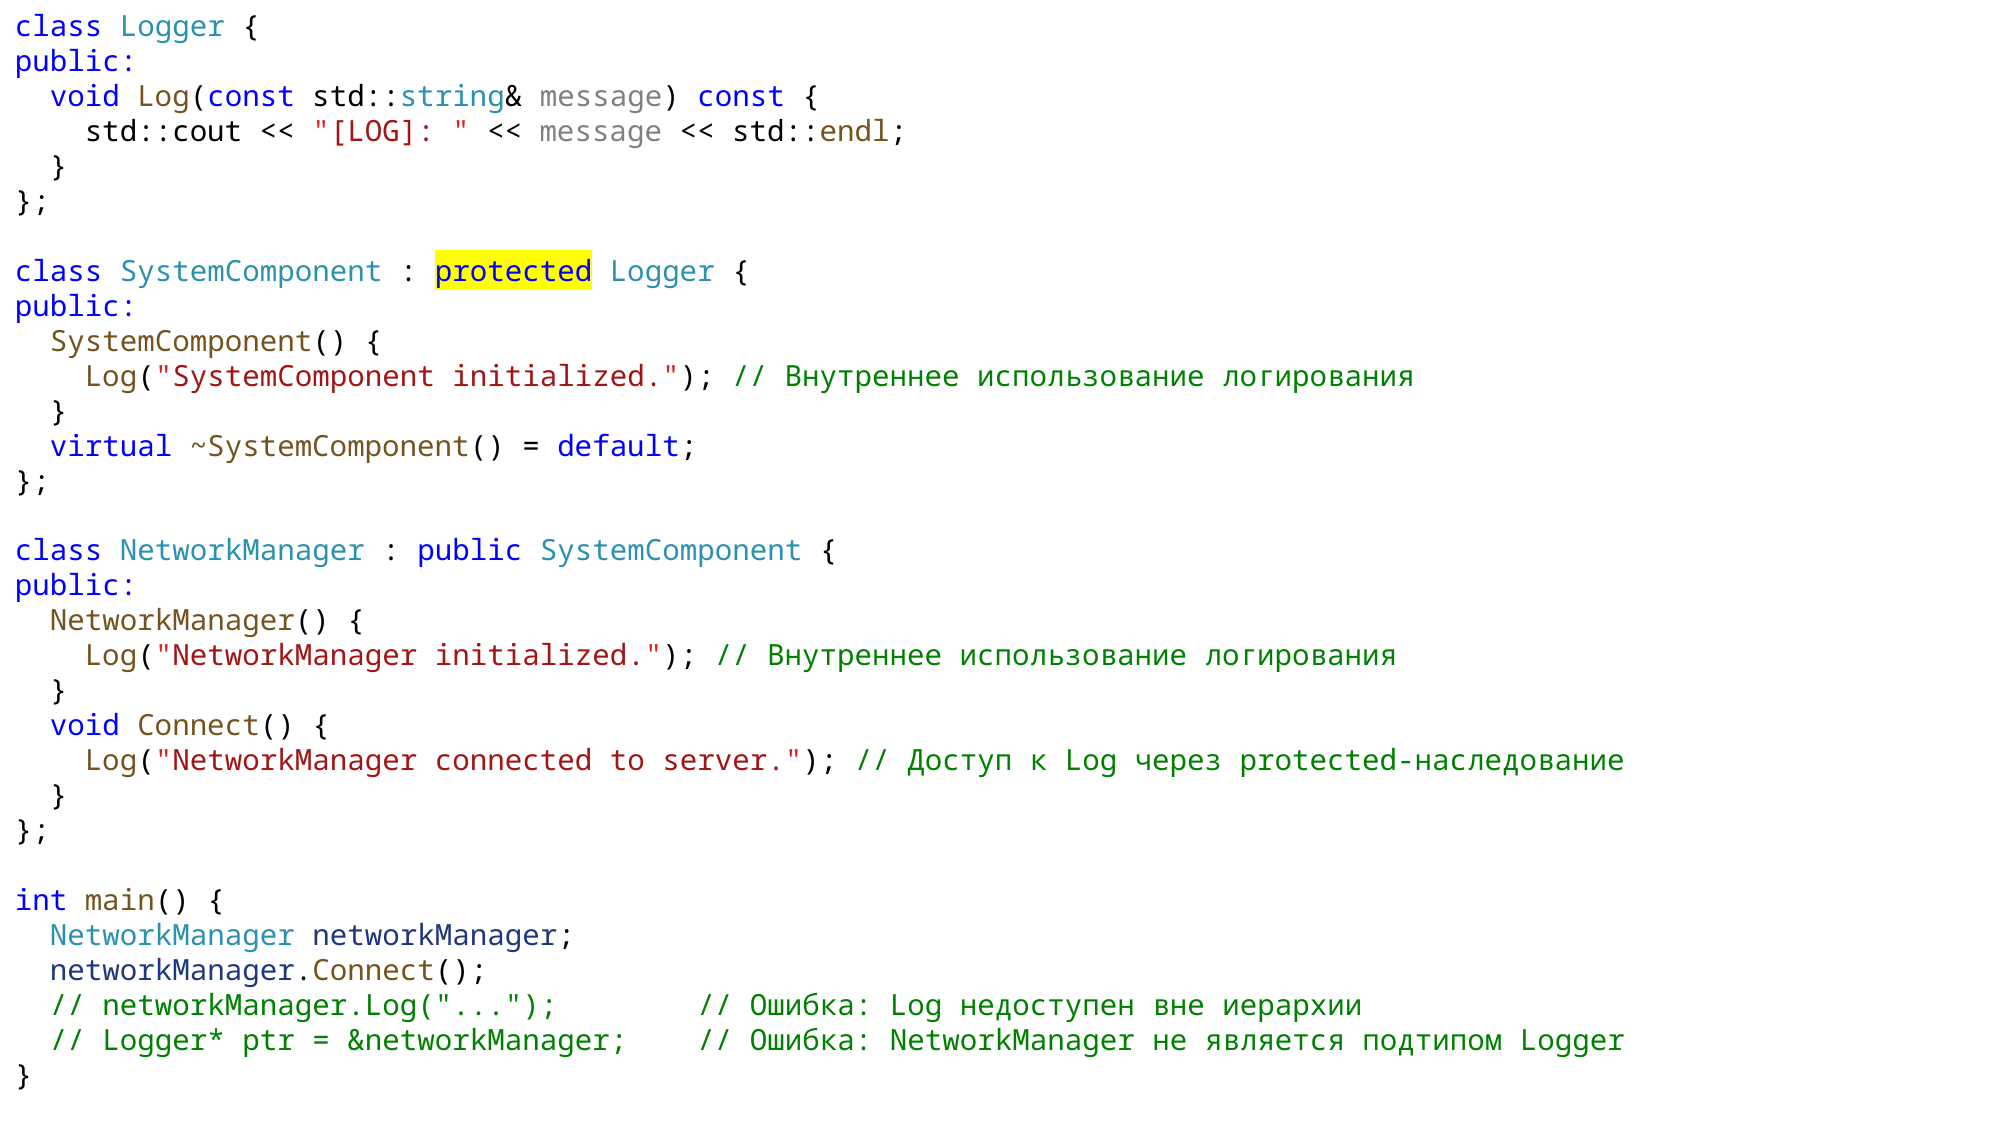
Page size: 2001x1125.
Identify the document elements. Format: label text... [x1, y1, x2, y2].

text_box class Logger { public: void Log(const std::string& message) const { std::cout << "[LOG]: " << message << std::endl; } }; class SystemComponent : protected Logger { public: SystemComponent() { Log("SystemComponent initialized."); // Внутреннее использование логирования } virtual ~SystemComponent() = default; }; class NetworkManager : public SystemComponent { public: NetworkManager() { Log("NetworkManager initialized."); // Внутреннее использование логирования } void Connect() { Log("NetworkManager connected to server."); // Доступ к Log через protected-наследование } }; int main() { NetworkManager networkManager; networkManager.Connect(); // networkManager.Log("..."); // Ошибка: Log недоступен вне иерархии // Logger* ptr = &networkManager; // Ошибка: NetworkManager не является подтипом Logger } [0, 0, 1898, 1099]
